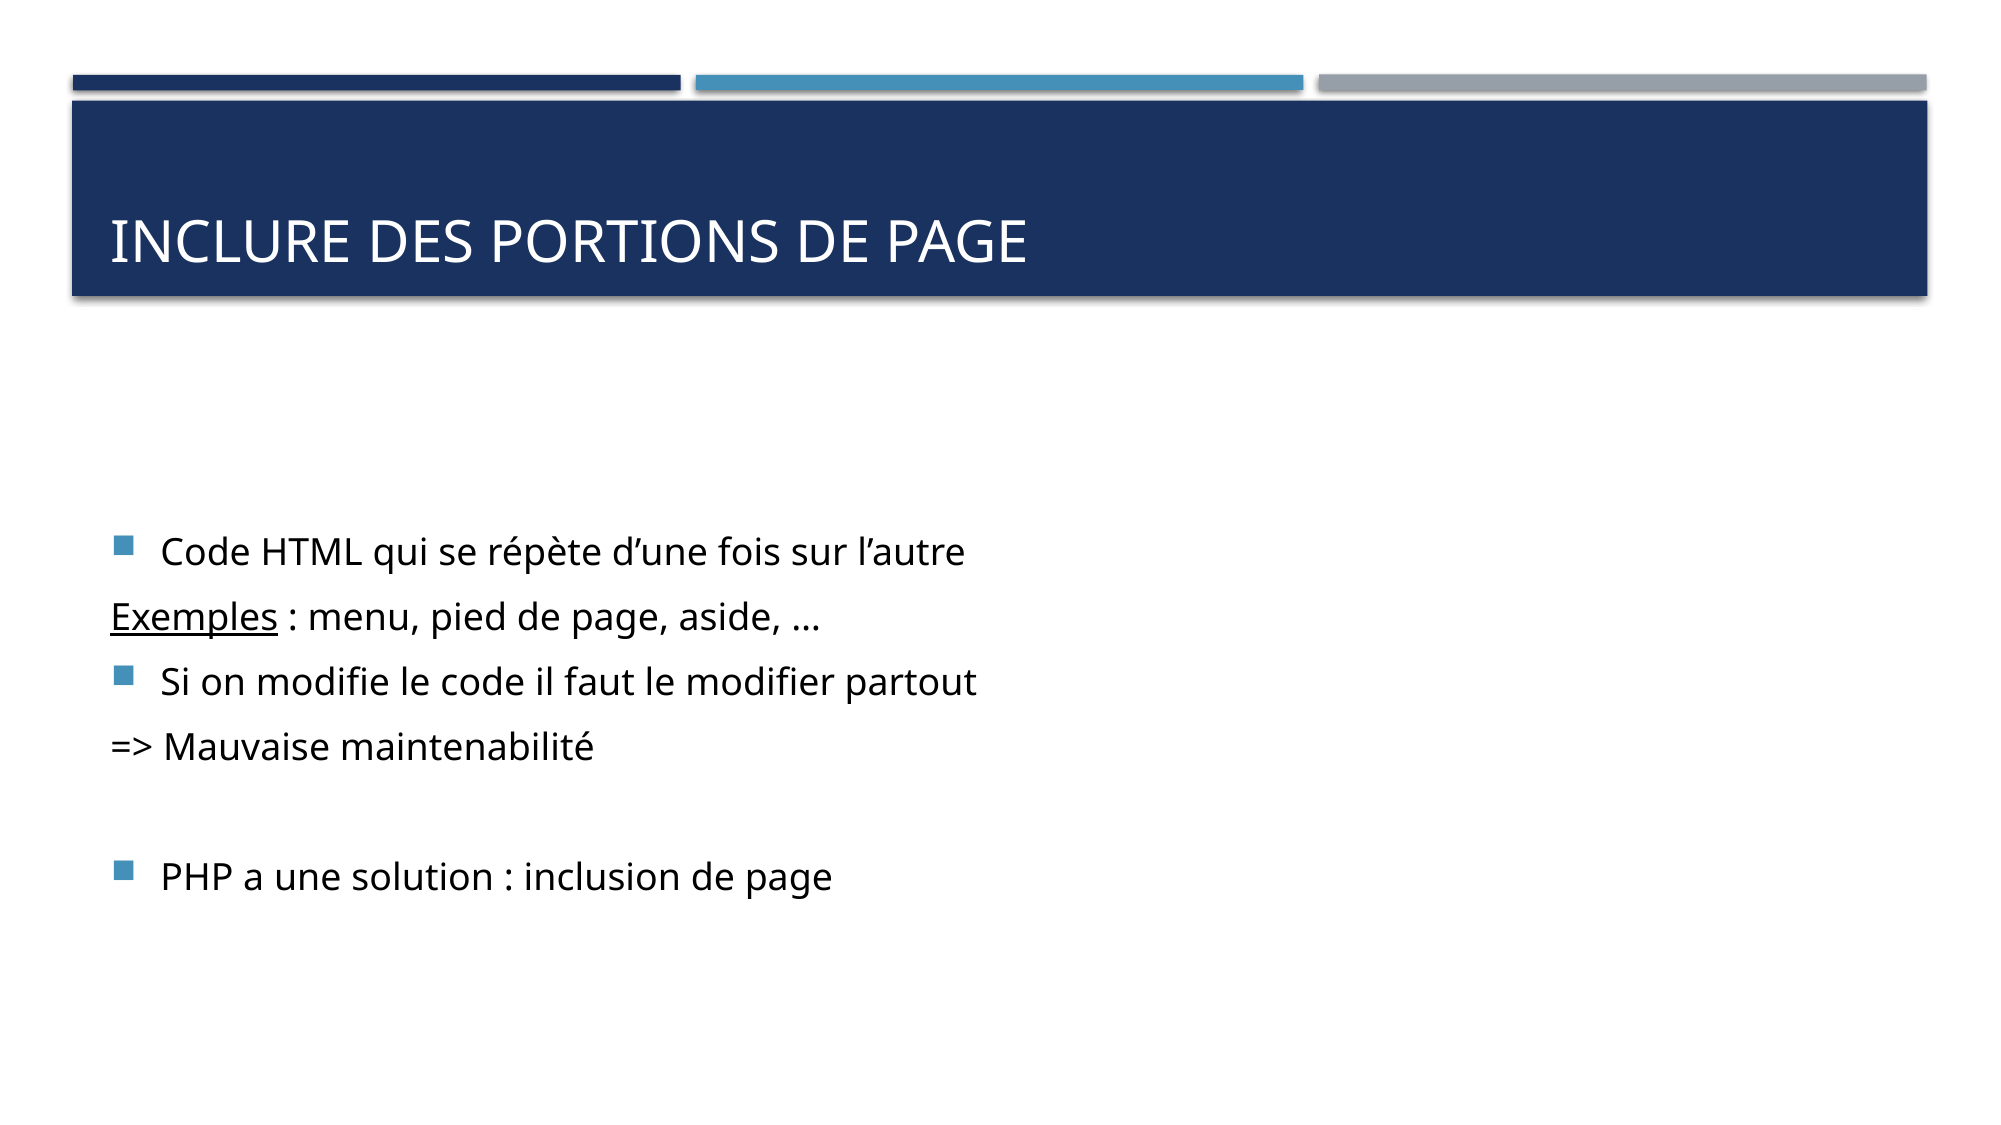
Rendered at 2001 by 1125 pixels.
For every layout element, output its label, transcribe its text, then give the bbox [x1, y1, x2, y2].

list Code HTML qui se répète d’une fois sur l’autre Exemples : menu, pied de page, aside, … Si on modifie le code il faut le modifier partout => Mauvaise maintenabilité PHP a une solution : inclusion de page [95, 293, 1905, 1125]
title Inclure des portions de page [799, 115, 1905, 282]
text_box [95, 0, 799, 293]
